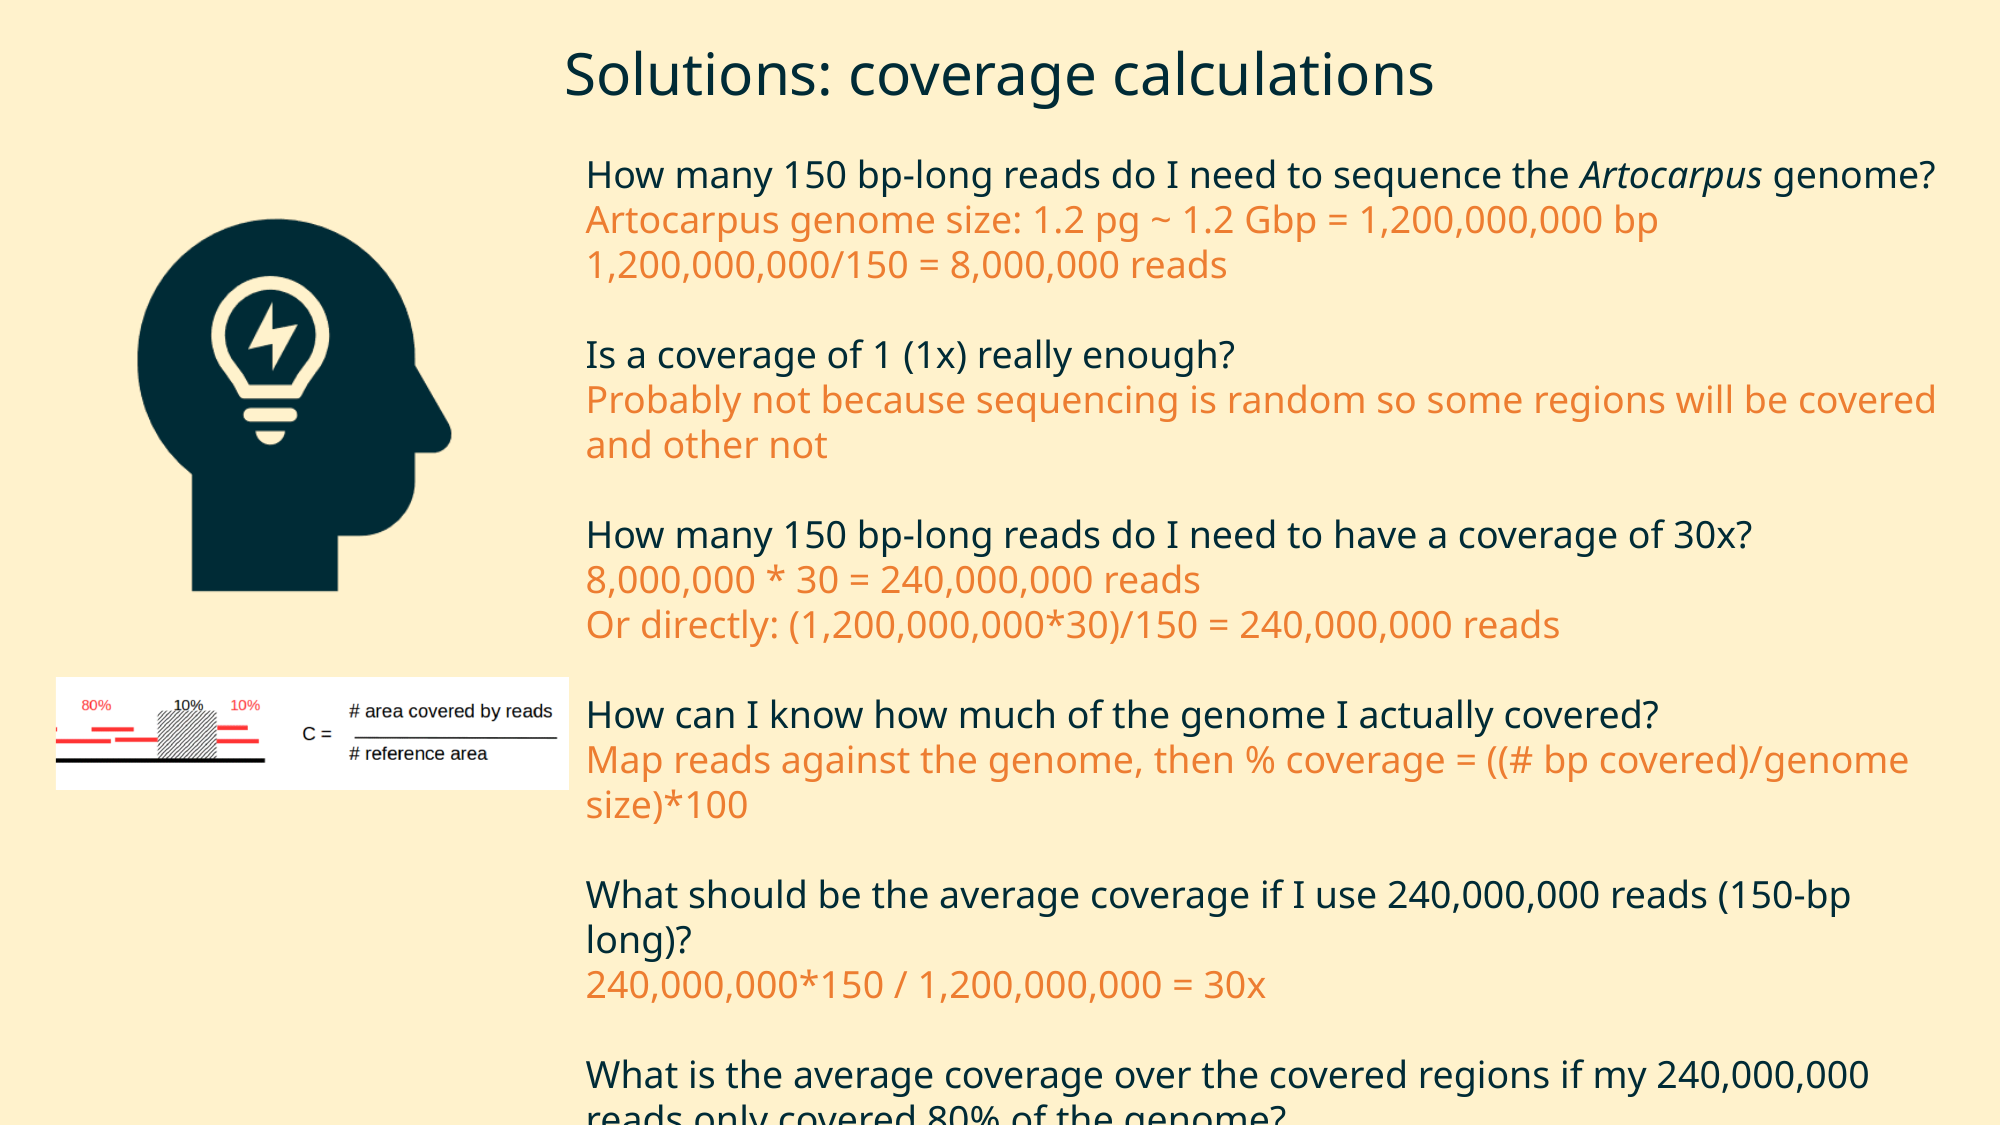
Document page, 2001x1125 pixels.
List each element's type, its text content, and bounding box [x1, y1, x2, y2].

picture [55, 677, 569, 790]
text_box How many 150 bp-long reads do I need to sequence the Artocarpus genome? Artocarpus genome size: 1.2 pg ~ 1.2 Gbp = 1,200,000,000 bp 1,200,000,000/150 = 8,000,000 reads Is a coverage of 1 (1x) really enough? Probably not because sequencing is random so some regions will be covered and other not How many 150 bp-long reads do I need to have a coverage of 30x? 8,000,000 * 30 = 240,000,000 reads Or directly: (1,200,000,000*30)/150 = 240,000,000 reads How can I know how much of the genome I actually covered? Map reads against the genome, then % coverage = ((# bp covered)/genome size)*100 What should be the average coverage if I use 240,000,000 reads (150-bp long)? 240,000,000*150 / 1,200,000,000 = 30x What is the average coverage over the covered regions if my 240,000,000 reads only covered 80% of the genome? 240,000,000*150 / (80*1,200,000,000/100) = 37.5x [570, 143, 1984, 1125]
text_box Solutions: coverage calculations [0, 29, 2000, 115]
picture [73, 193, 516, 636]
